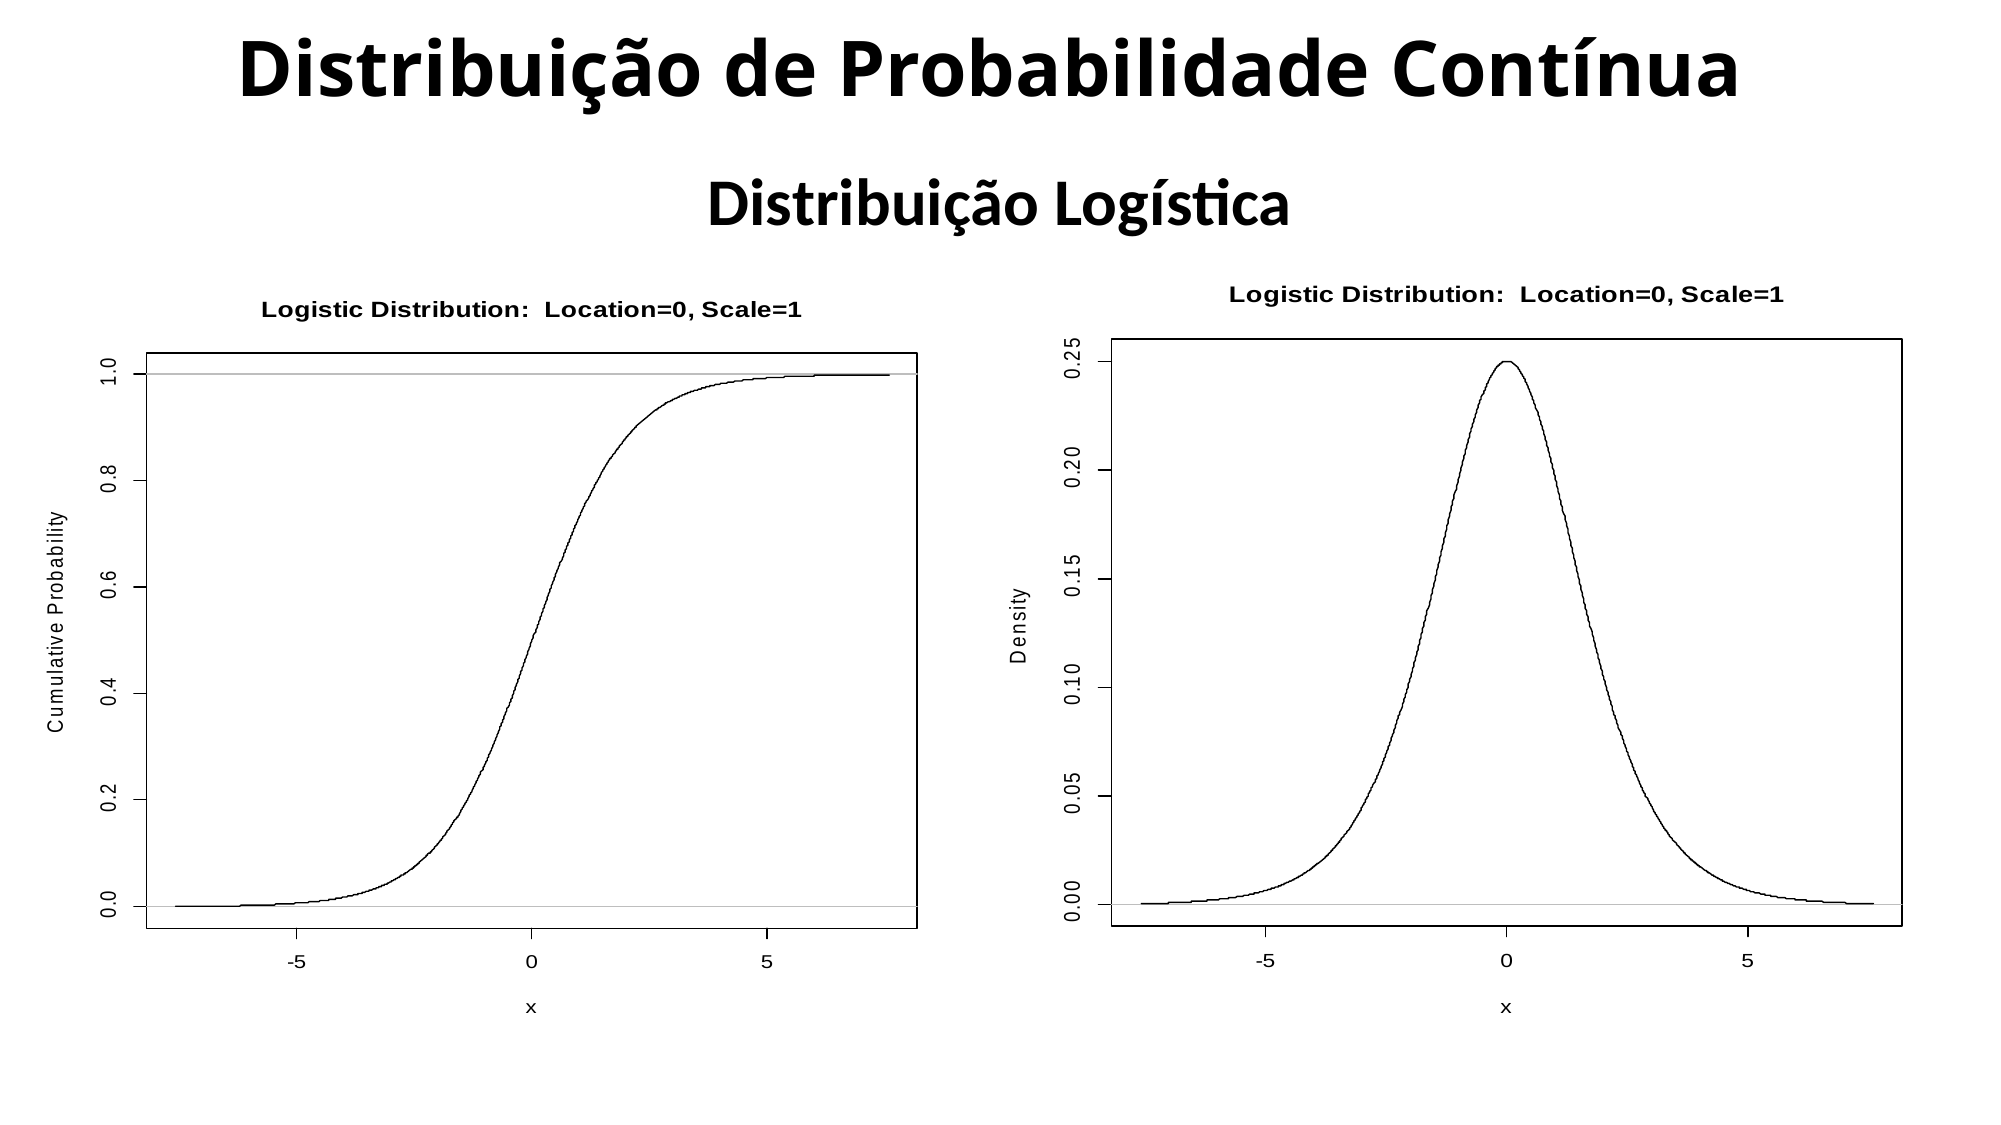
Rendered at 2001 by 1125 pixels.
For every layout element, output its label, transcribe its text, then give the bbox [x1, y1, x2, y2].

picture [37, 262, 973, 1040]
text_box Distribuição Logística [364, 151, 1636, 246]
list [999, 246, 1960, 1040]
title Distribuição de Probabilidade Contínua [137, 22, 1863, 122]
